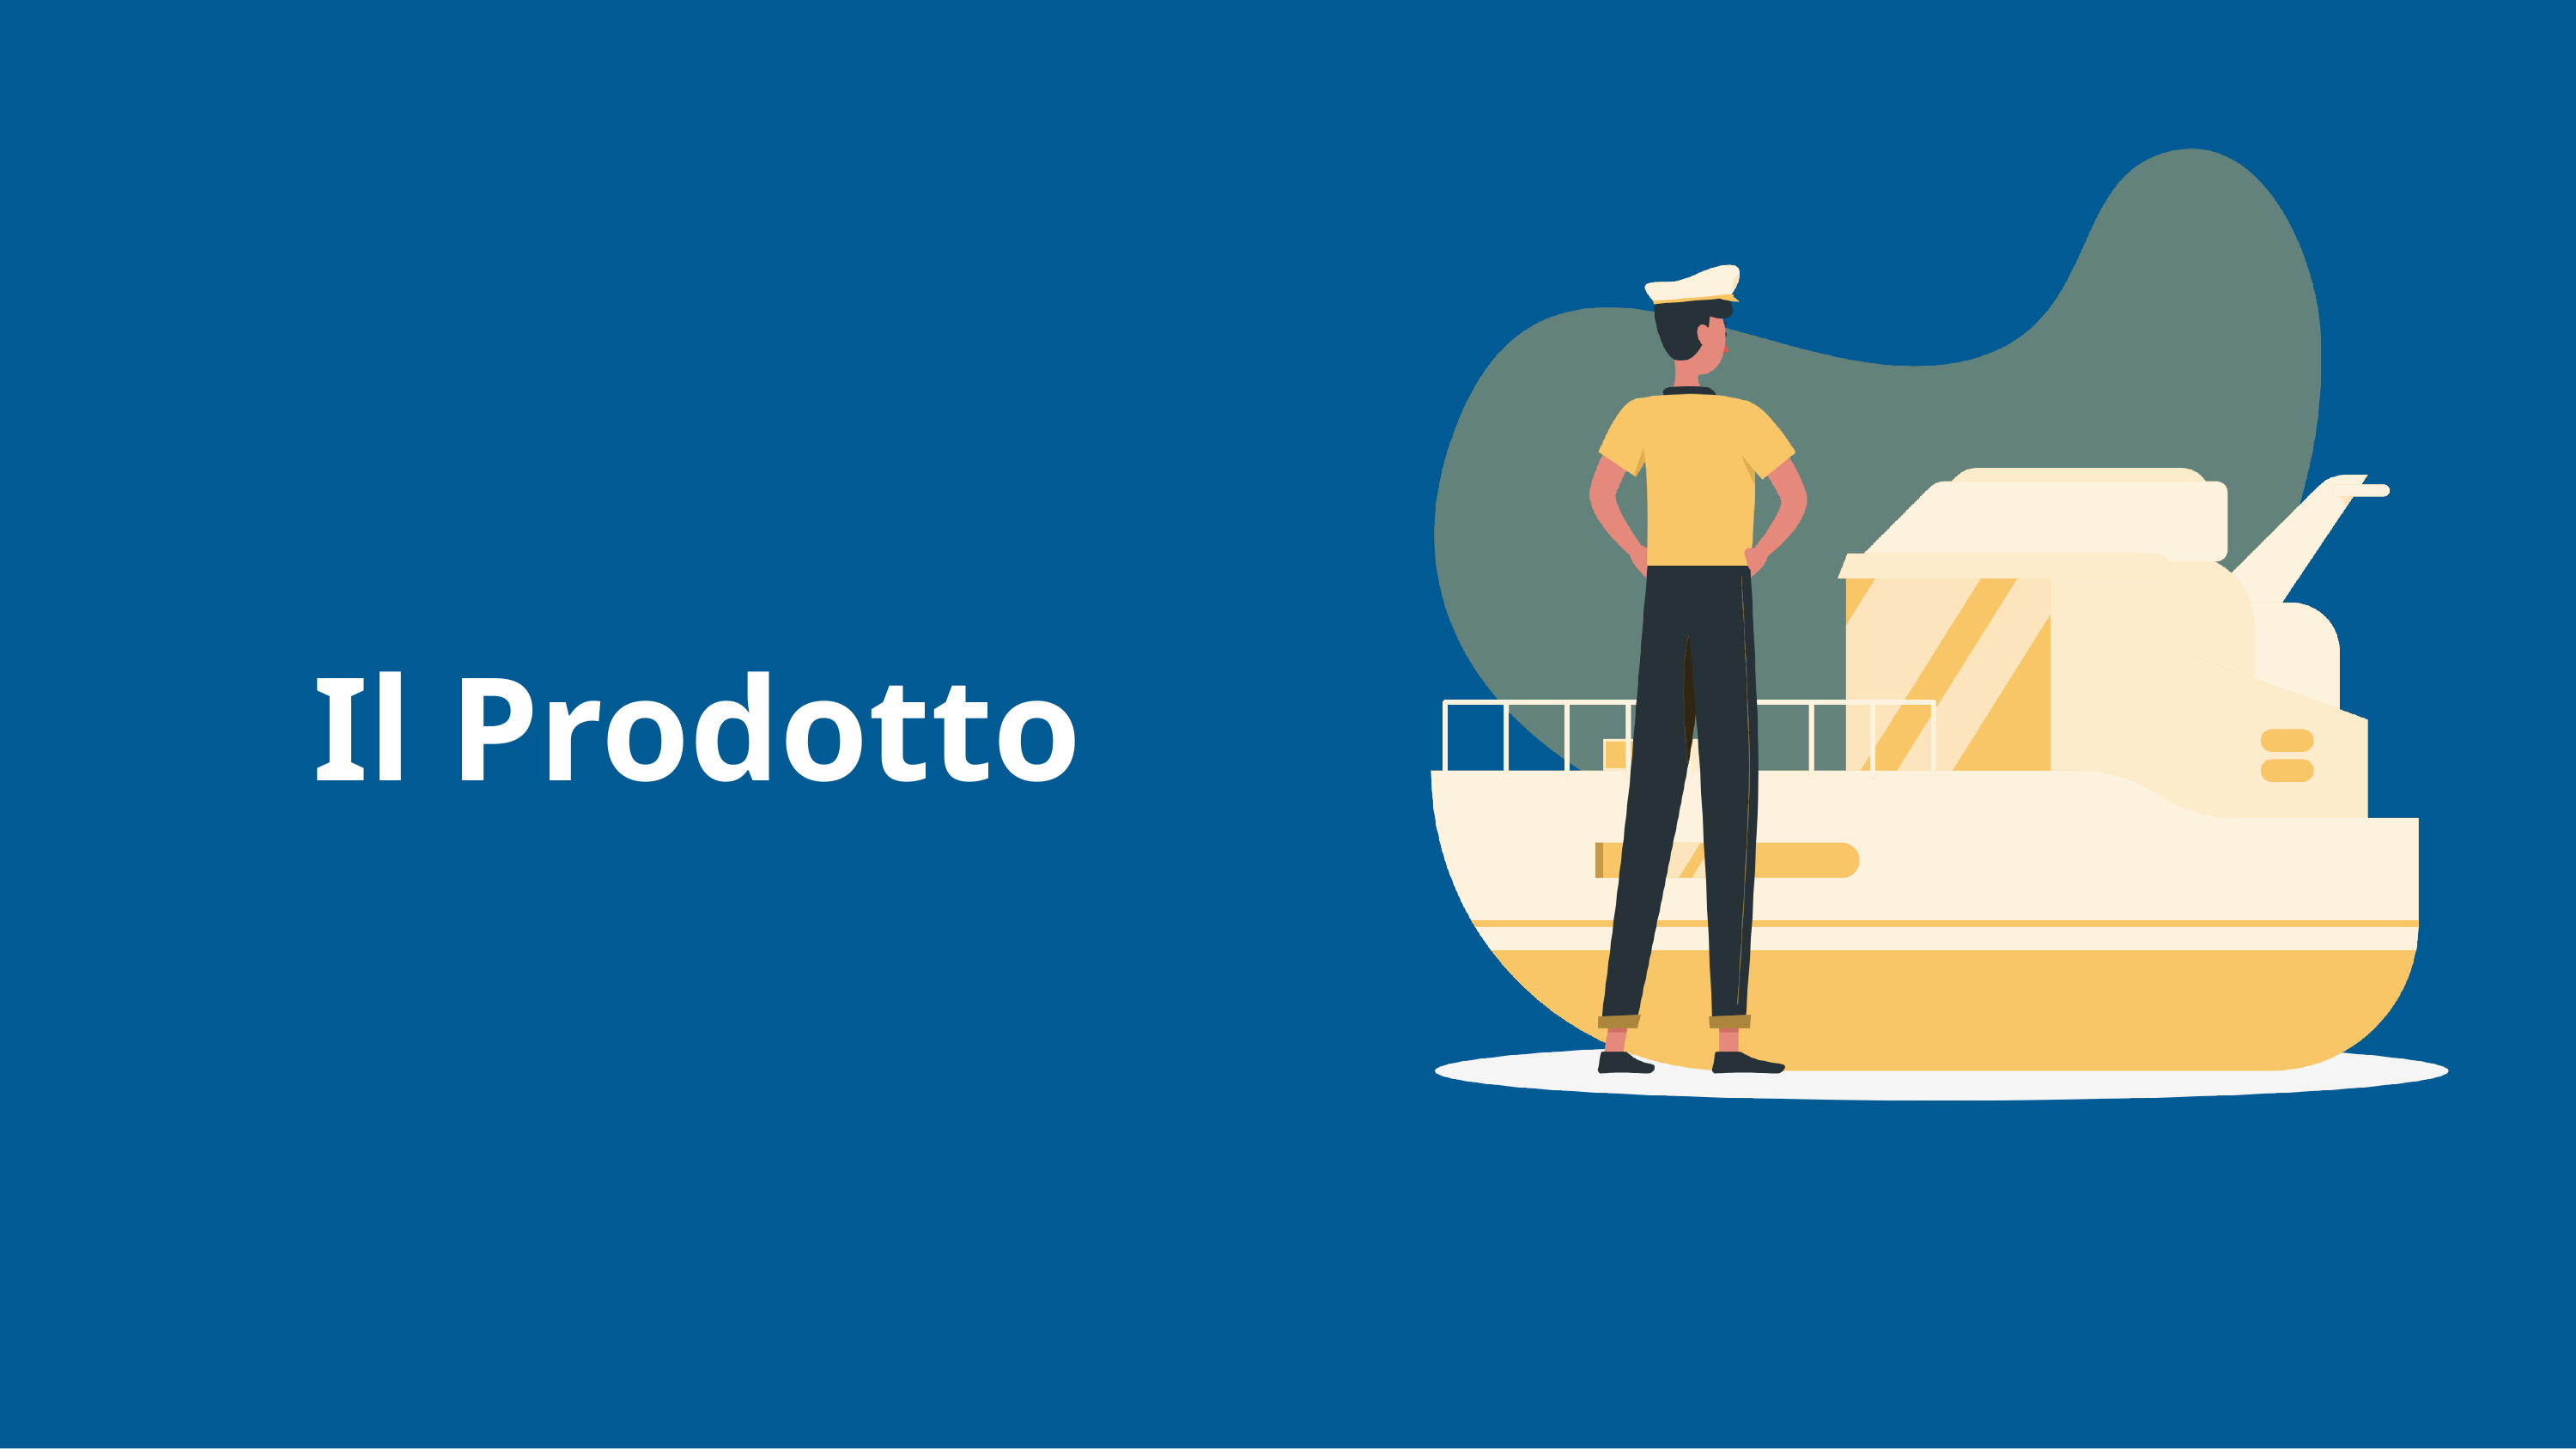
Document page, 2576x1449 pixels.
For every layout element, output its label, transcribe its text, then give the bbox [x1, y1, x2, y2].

title Il Prodotto [311, 635, 1283, 880]
picture [1288, 0, 2576, 1290]
